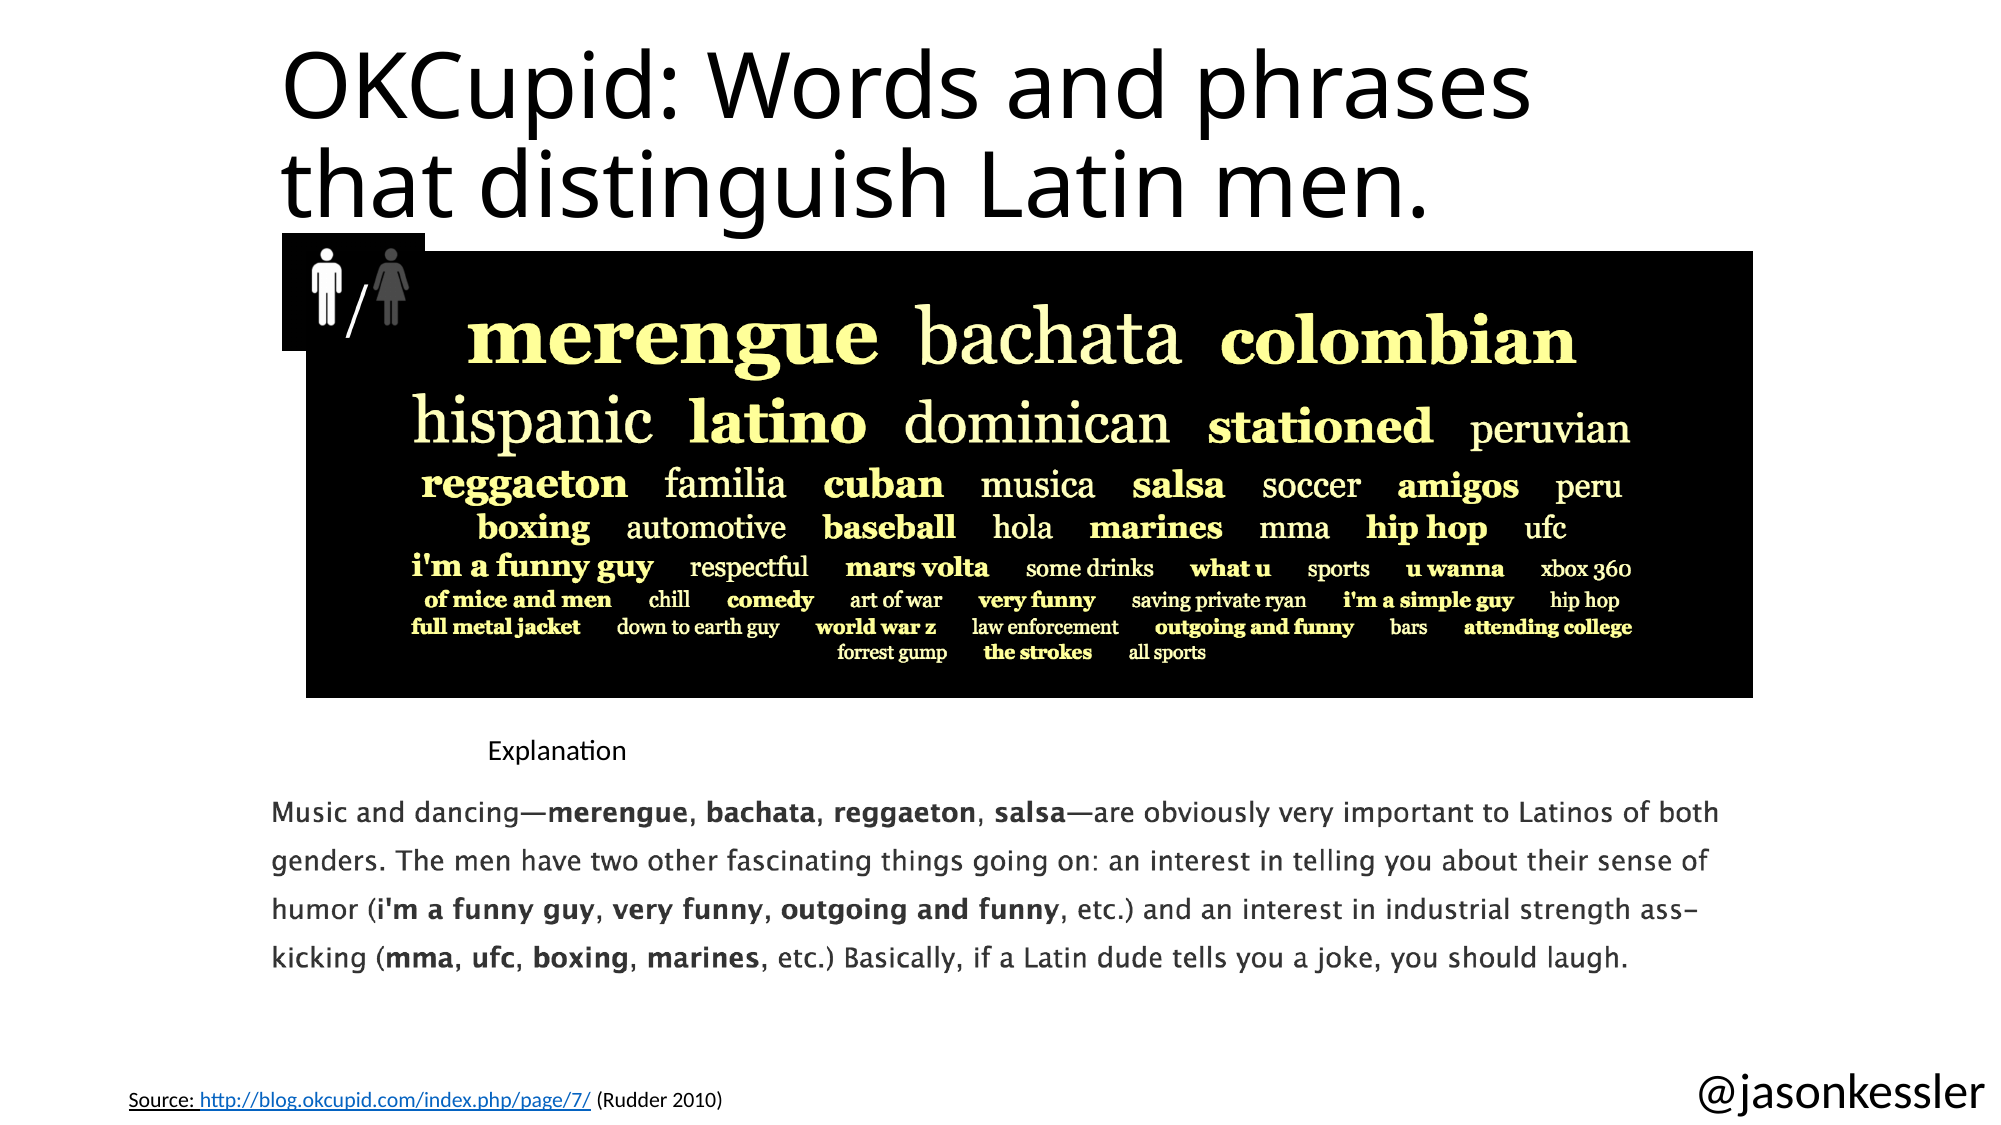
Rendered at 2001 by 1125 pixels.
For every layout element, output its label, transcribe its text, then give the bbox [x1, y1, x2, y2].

picture [282, 233, 1753, 698]
text_box Source: http://blog.okcupid.com/index.php/page/7/ (Rudder 2010) [113, 1078, 738, 1120]
picture [249, 766, 1750, 998]
title OKCupid: Words and phrases that distinguish Latin men. [265, 11, 1672, 265]
text_box @jasonkessler [1679, 1051, 2000, 1125]
text_box Explanation [473, 724, 642, 766]
